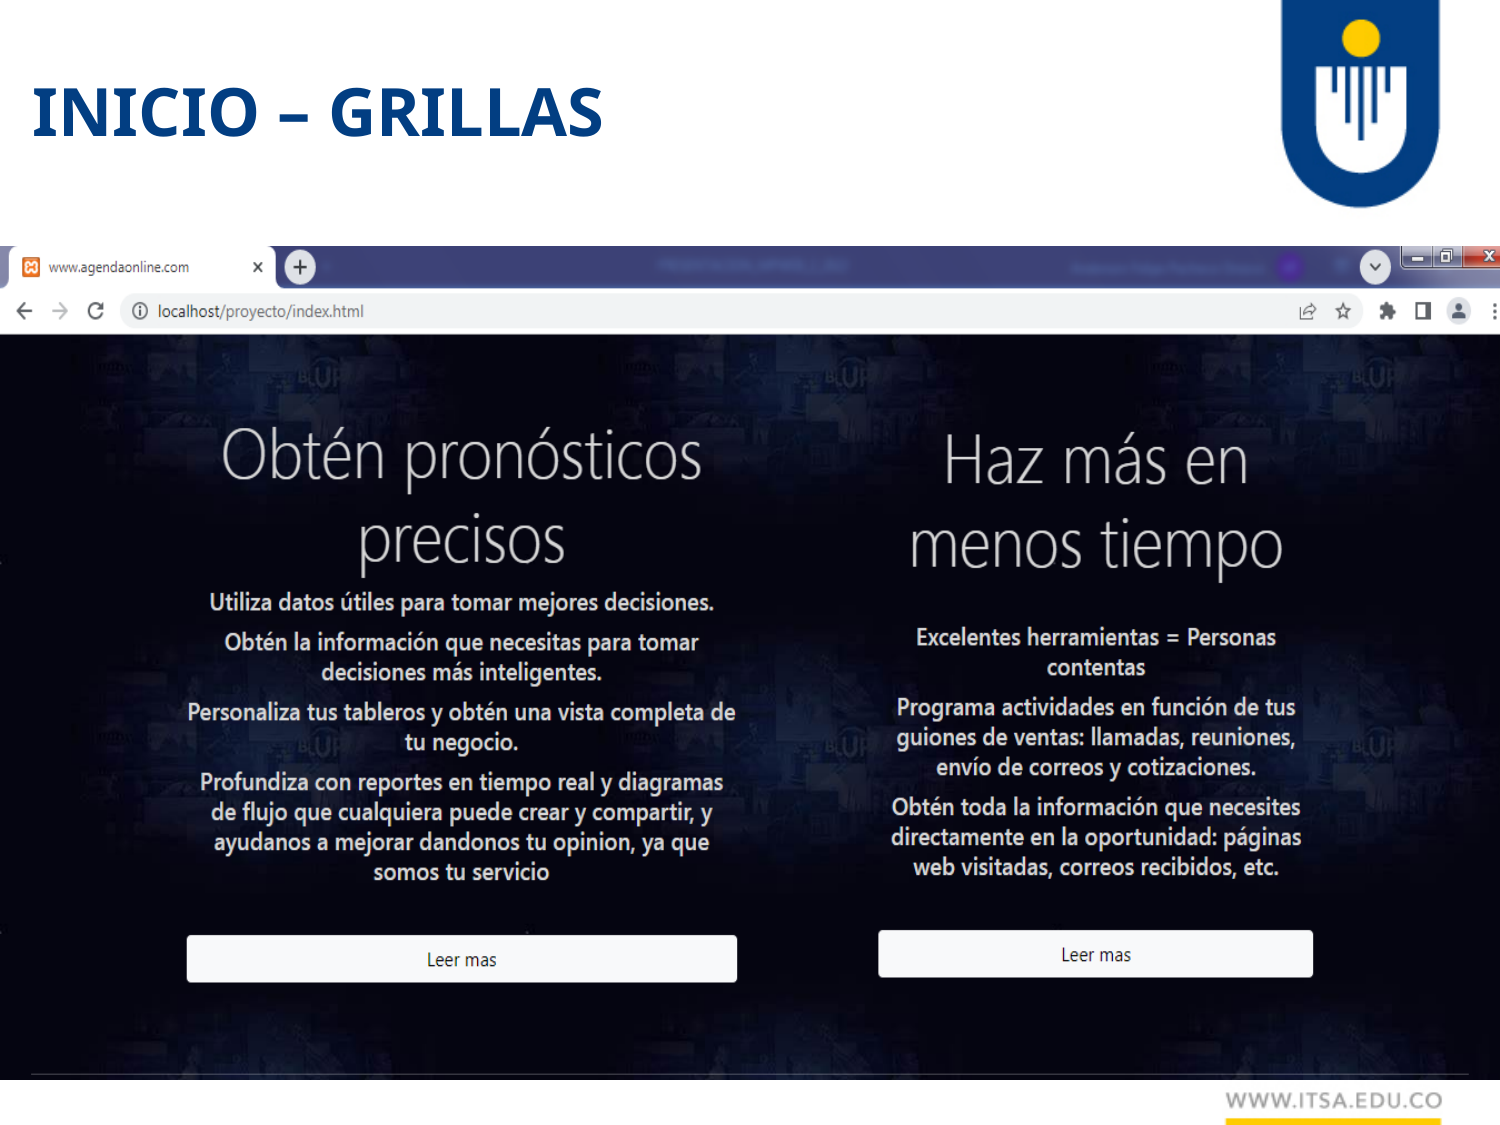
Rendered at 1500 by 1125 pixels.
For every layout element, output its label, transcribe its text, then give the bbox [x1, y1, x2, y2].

title INICIO – GRILLAS [17, 5, 1312, 224]
picture [0, 0, 1500, 1125]
